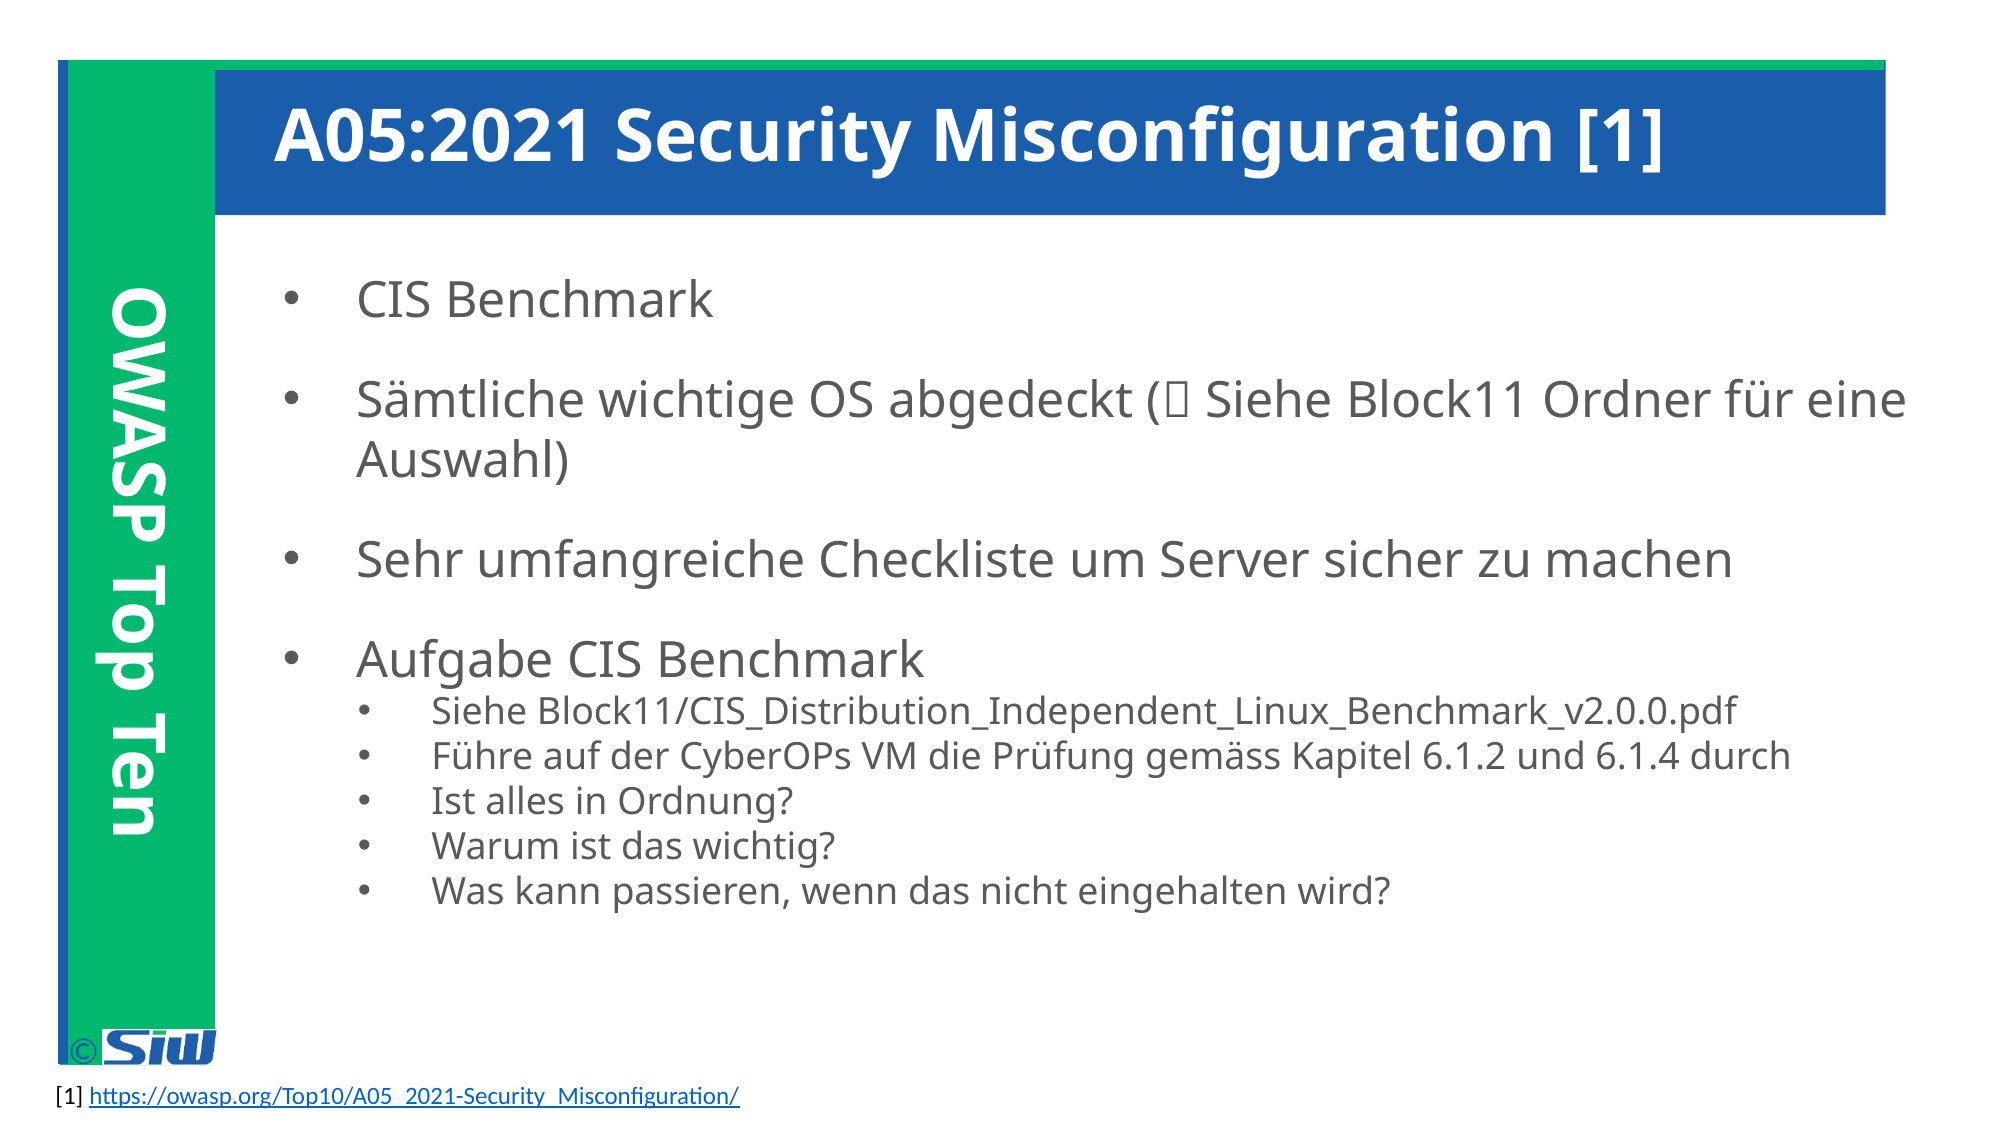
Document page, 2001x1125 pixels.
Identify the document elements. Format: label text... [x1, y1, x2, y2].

text_box OWASP Top Ten [68, 59, 216, 1019]
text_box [52, 1019, 217, 1081]
text_box CIS Benchmark Sämtliche wichtige OS abgedeckt ( Siehe Block11 Ordner für eine Auswahl) Sehr umfangreiche Checkliste um Server sicher zu machen Aufgabe CIS Benchmark Siehe Block11/CIS_Distribution_Independent_Linux_Benchmark_v2.0.0.pdf Führe auf der CyberOPs VM die Prüfung gemäss Kapitel 6.1.2 und 6.1.4 durch Ist alles in Ordnung? Warum ist das wichtig? Was kann passieren, wenn das nicht eingehalten wird? [268, 260, 1989, 920]
text_box A05:2021 Security Misconfiguration [1] [216, 59, 1886, 216]
text_box [1] https://owasp.org/Top10/A05_2021-Security_Misconfiguration/ [40, 1072, 762, 1117]
